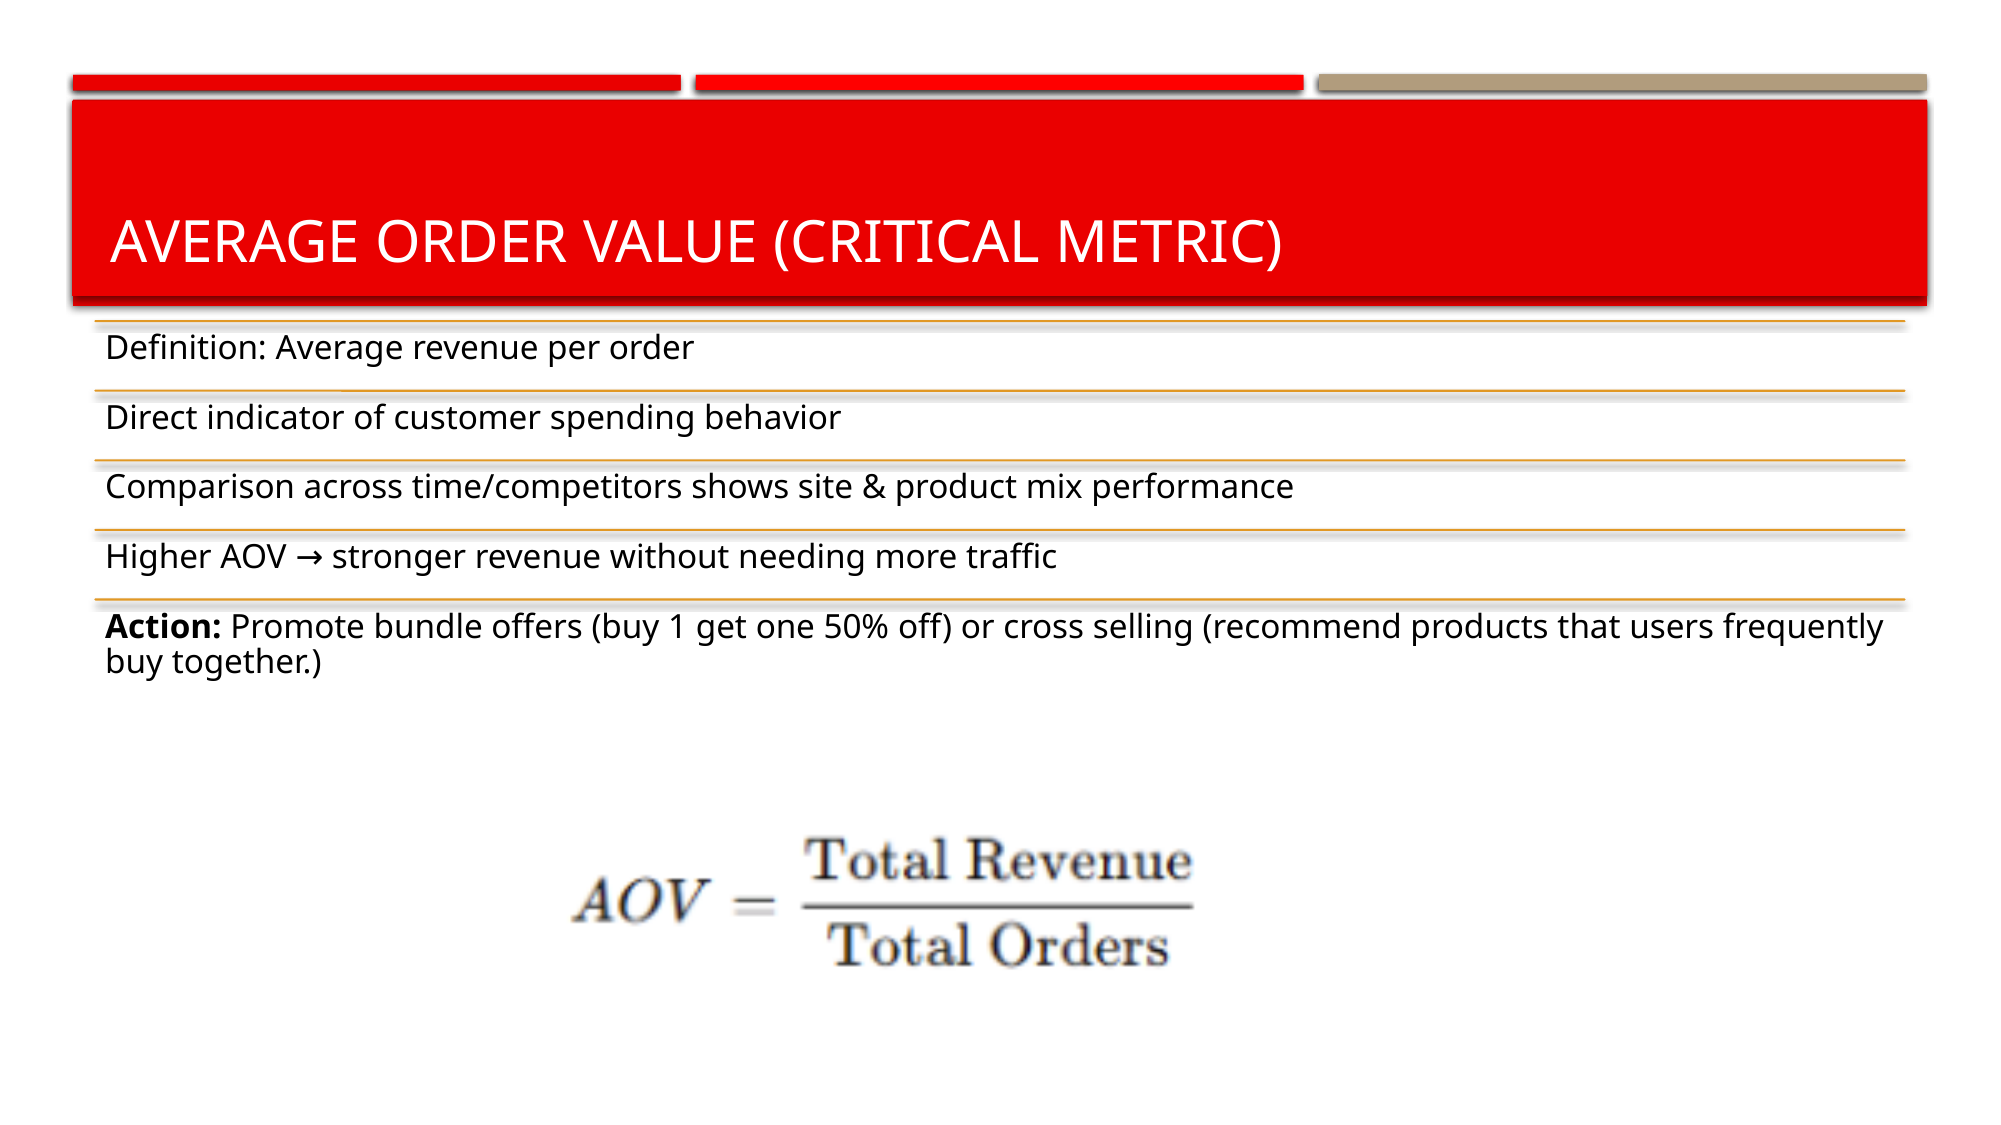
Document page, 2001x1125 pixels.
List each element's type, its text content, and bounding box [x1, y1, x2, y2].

text_box [71, 100, 1928, 297]
picture [406, 736, 1594, 1011]
title Average Order Value (Critical Metric) [95, 115, 1905, 282]
text_box [72, 74, 682, 92]
text_box [695, 74, 1304, 91]
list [94, 320, 1906, 670]
text_box [1318, 73, 1928, 92]
